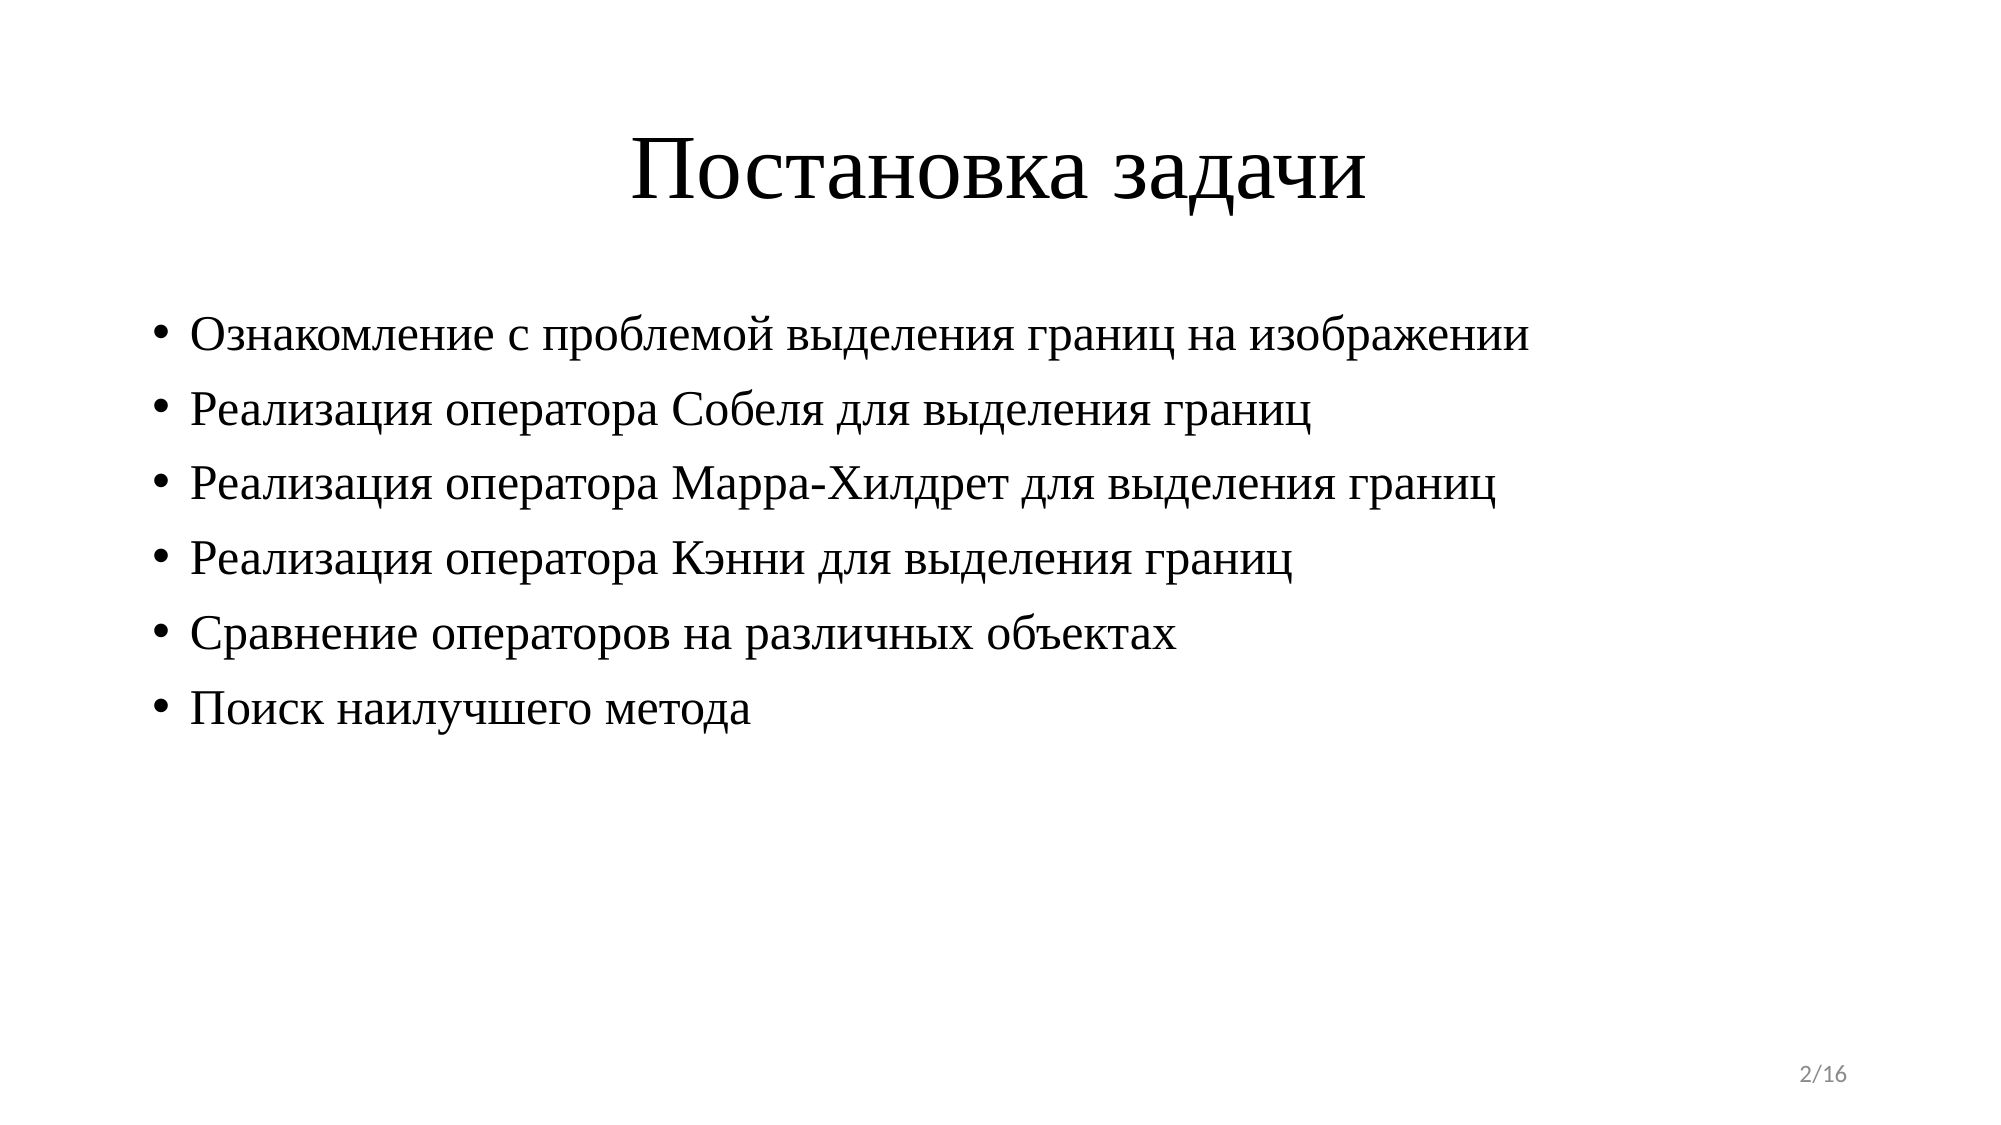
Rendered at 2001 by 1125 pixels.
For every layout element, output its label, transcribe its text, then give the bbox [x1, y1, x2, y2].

list Ознакомление с проблемой выделения границ на изображении Реализация оператора Собеля для выделения границ Реализация оператора Марра-Хилдрет для выделения границ Реализация оператора Кэнни для выделения границ Сравнение операторов на различных объектах Поиск наилучшего метода [137, 299, 1863, 1014]
title Постановка задачи [137, 59, 1863, 278]
slide_number 2/16 [1412, 1042, 1863, 1103]
